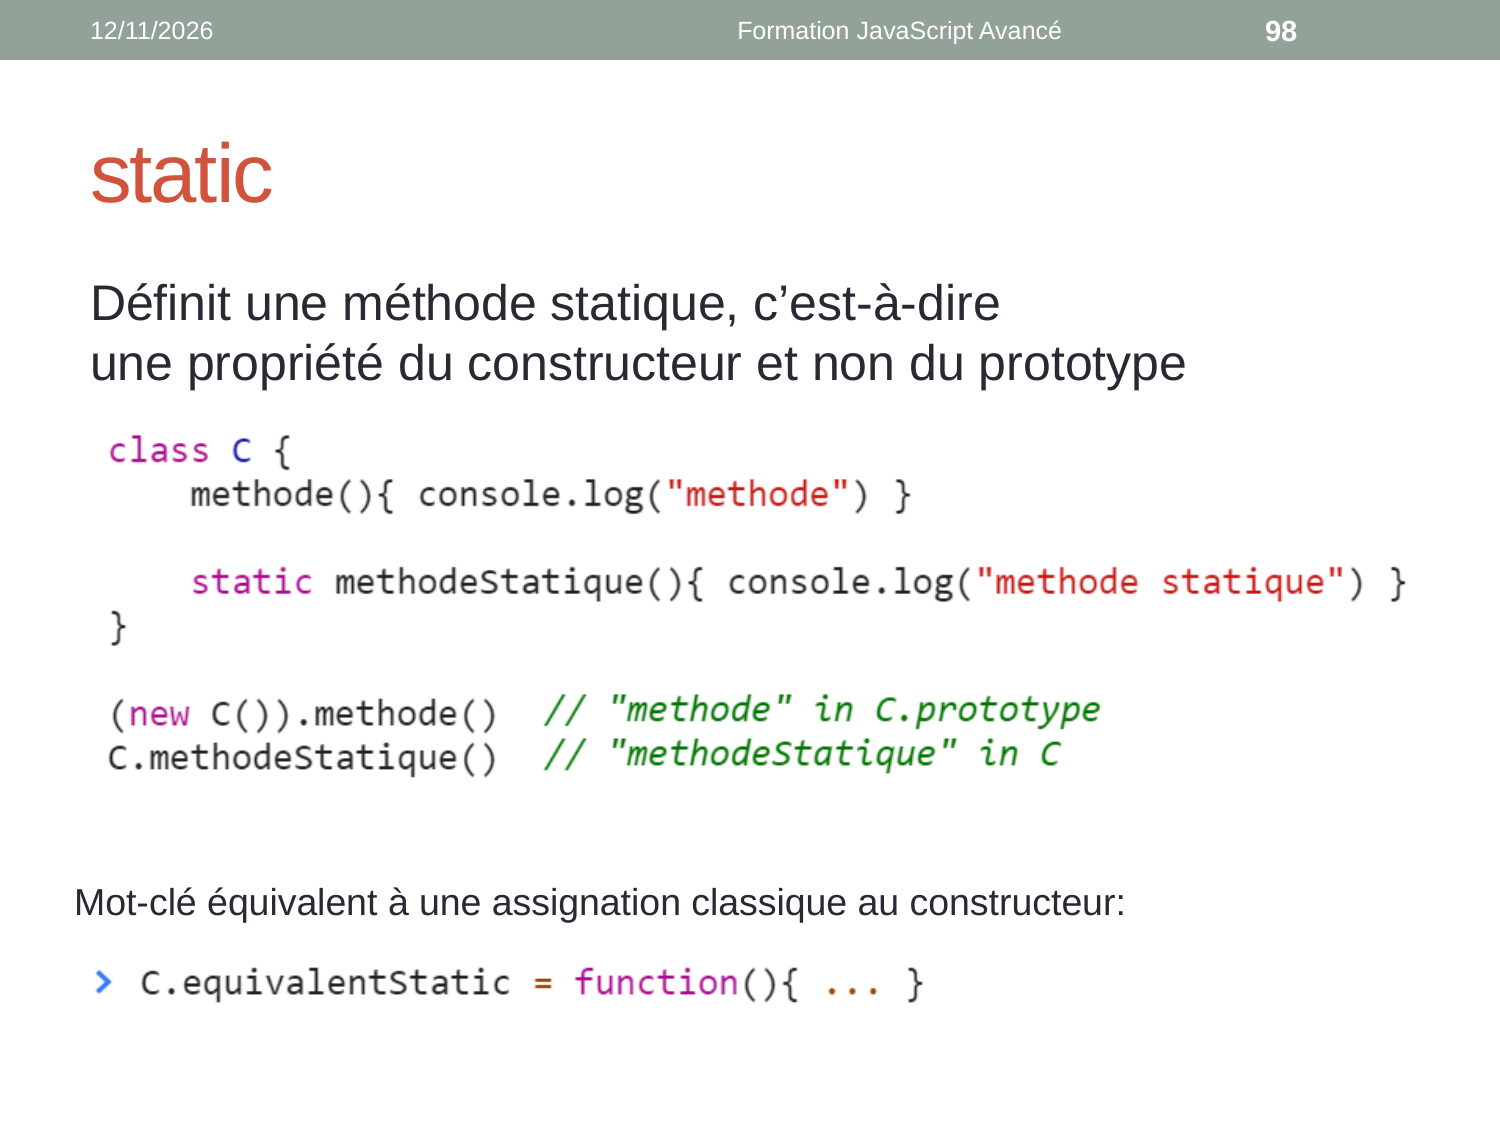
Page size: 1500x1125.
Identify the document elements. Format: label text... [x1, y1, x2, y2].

slide_number 98 [1250, 3, 1425, 57]
title static [75, 87, 1425, 250]
picture [86, 953, 934, 1016]
picture [86, 420, 1422, 783]
list Définit une méthode statique, c’est-à-dire une propriété du constructeur et non du prototype [75, 262, 1425, 1063]
footer Formation JavaScript Avancé [562, 3, 1238, 57]
text_box Mot-clé équivalent à une assignation classique au constructeur: [59, 870, 1408, 931]
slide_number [75, 3, 550, 57]
